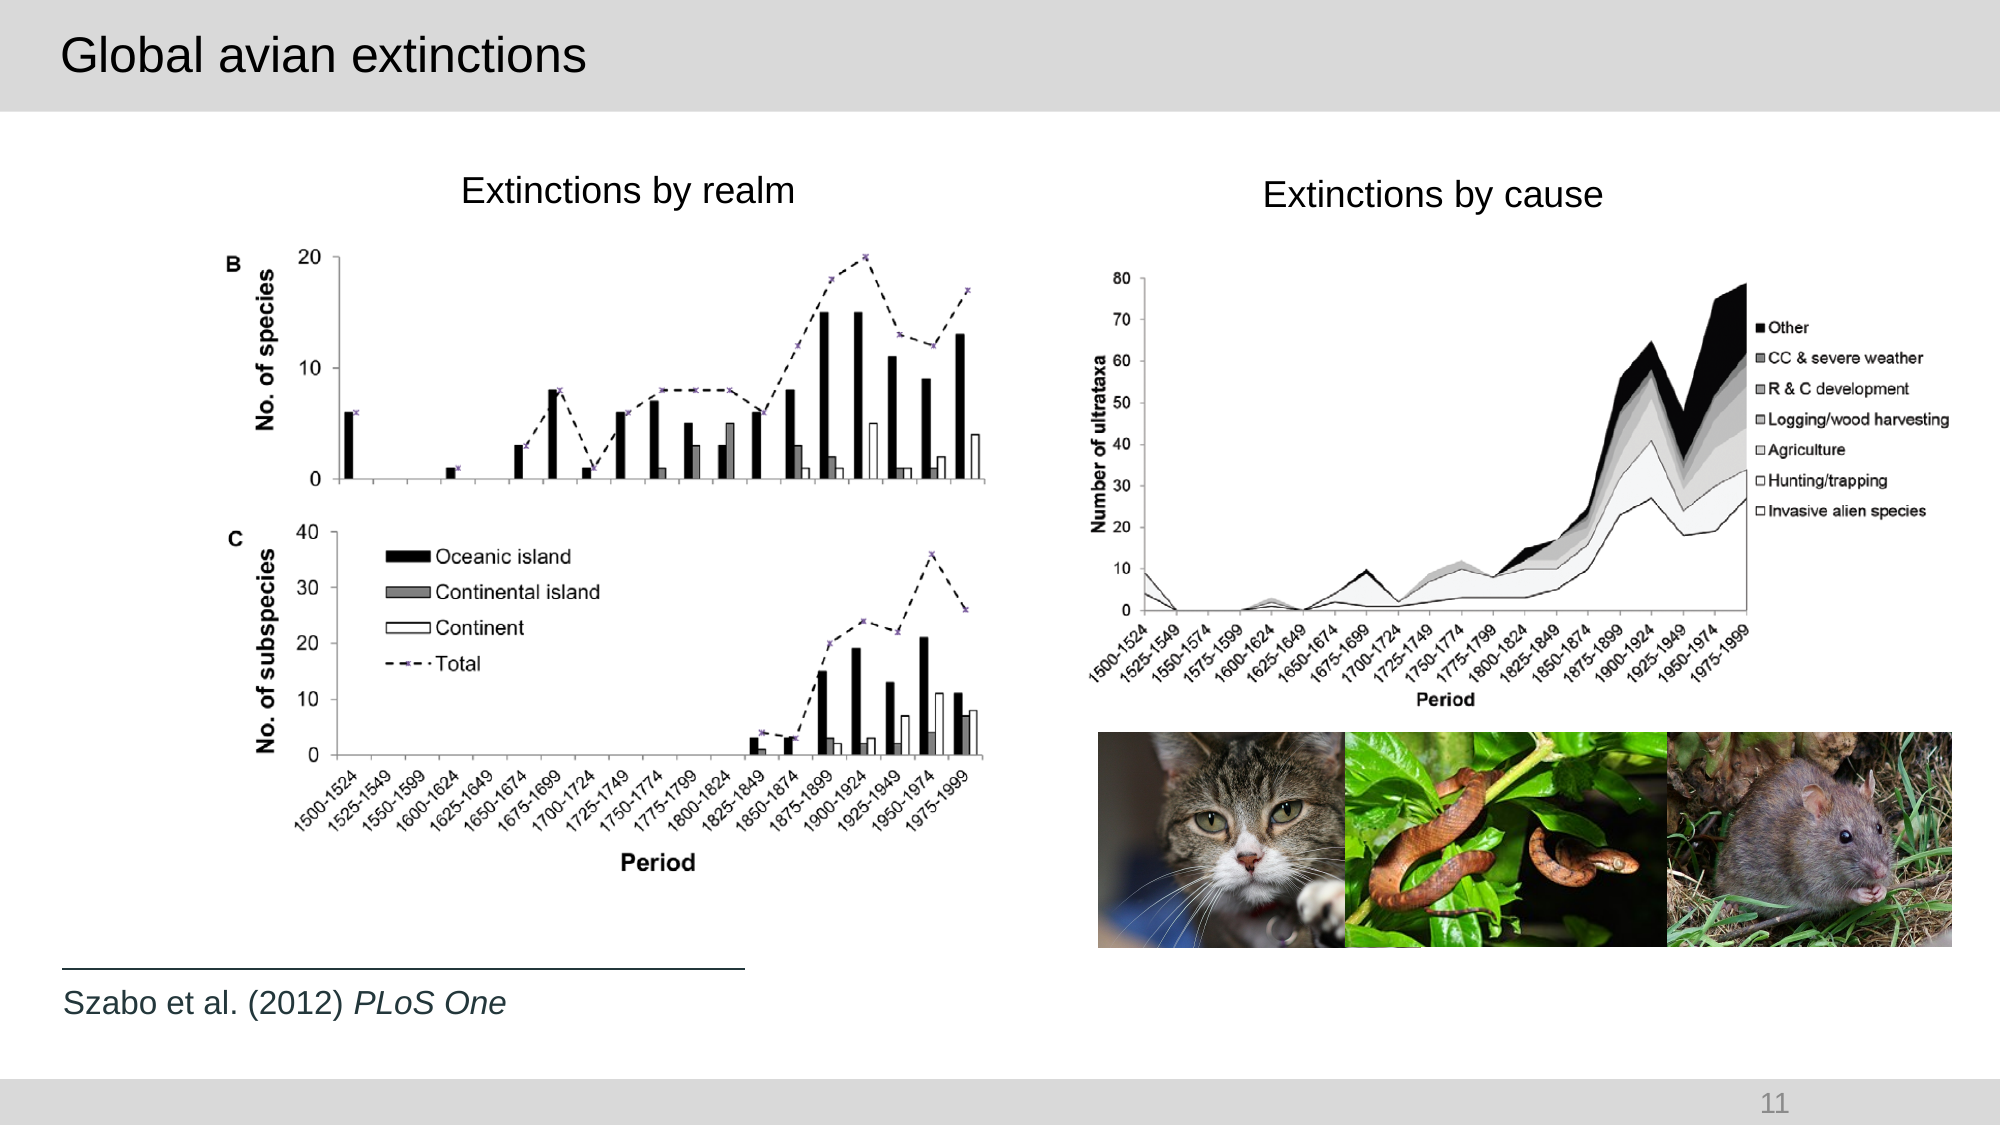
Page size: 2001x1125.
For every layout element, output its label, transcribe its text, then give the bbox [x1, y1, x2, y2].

footer [0, 1079, 1550, 1125]
text_box Extinctions by realm [446, 158, 811, 219]
picture [1073, 259, 1967, 725]
picture [1098, 732, 1952, 948]
text_box Extinctions by cause [1247, 162, 1619, 223]
title Global avian extinctions [0, 0, 2000, 112]
text_box Szabo et al. (2012) PLoS One [48, 974, 964, 1029]
picture [217, 239, 1000, 885]
slide_number 11 [1550, 1079, 2000, 1125]
